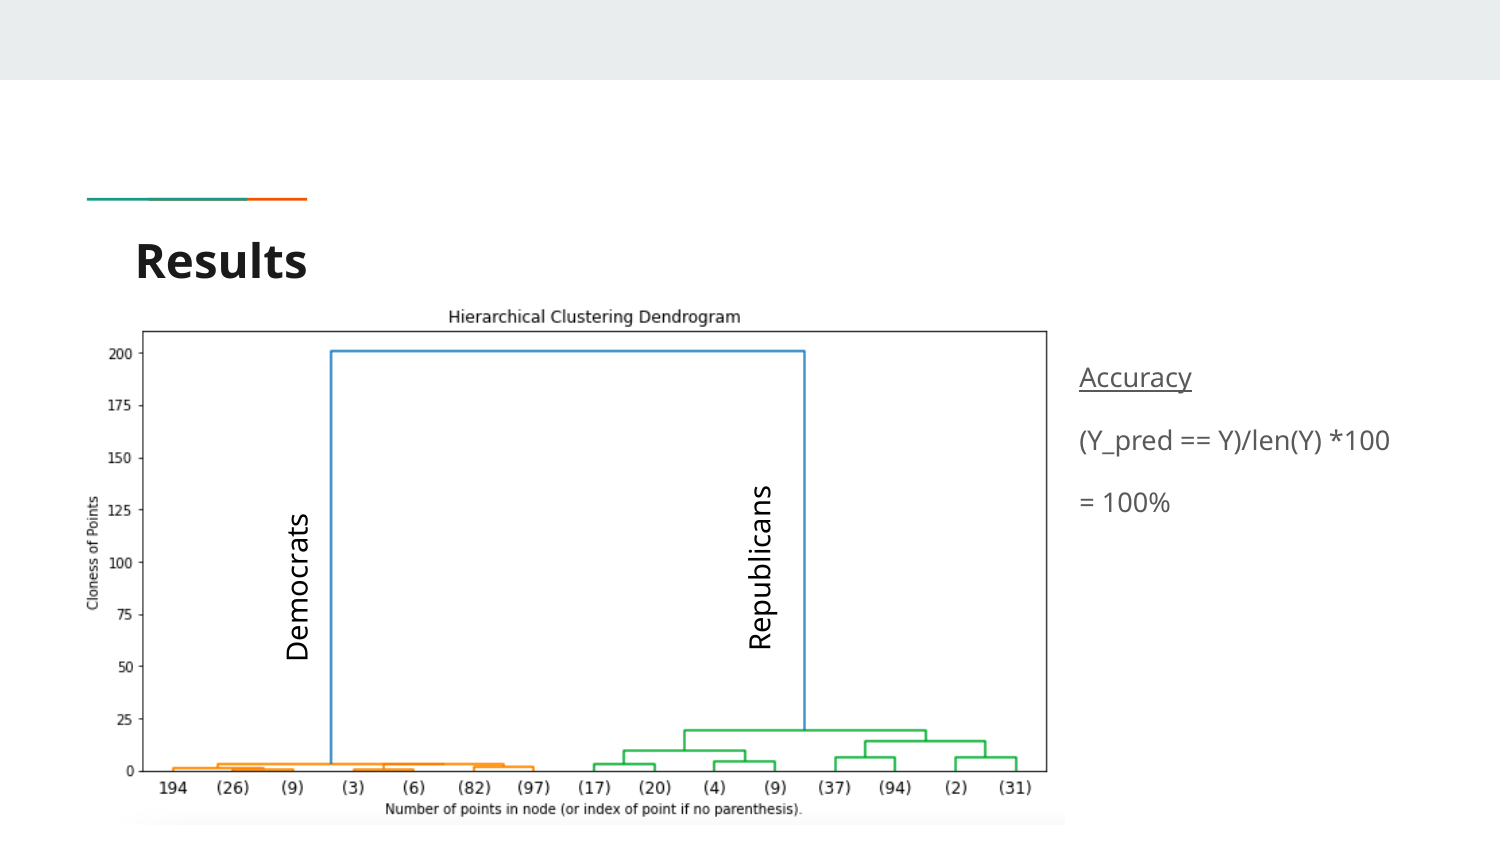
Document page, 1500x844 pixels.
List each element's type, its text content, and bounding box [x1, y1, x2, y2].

title Results [119, 216, 1381, 305]
list Accuracy (Y_pred == Y)/len(Y) *100 = 100% [1069, 341, 1483, 712]
picture [78, 303, 1065, 825]
